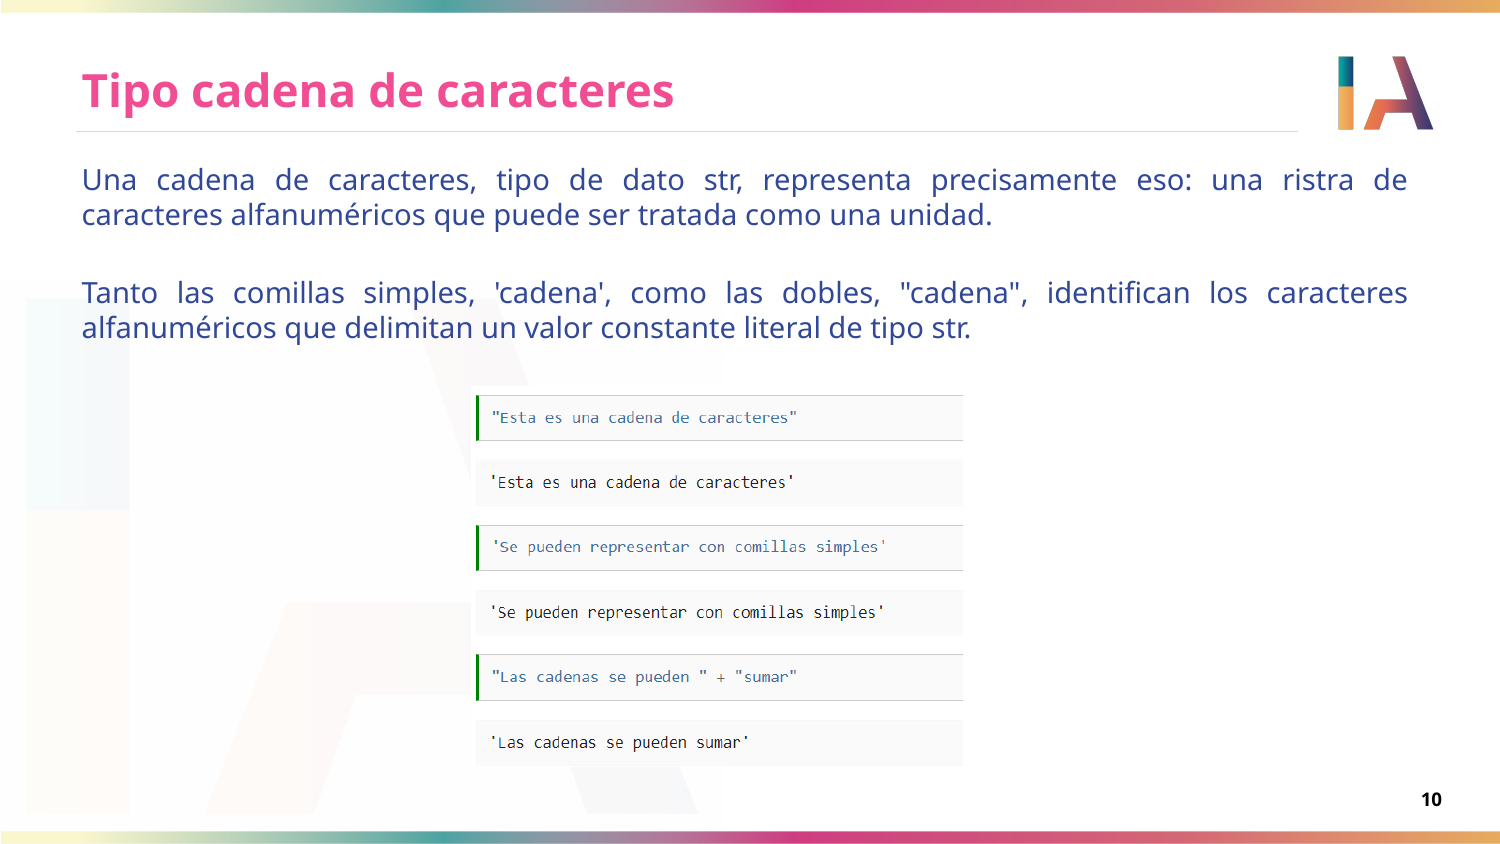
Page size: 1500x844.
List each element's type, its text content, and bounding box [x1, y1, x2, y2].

slide_number ‹#› [1414, 781, 1457, 829]
picture [1335, 54, 1437, 132]
list Tipo cadena de caracteres [76, 59, 1330, 116]
picture [0, 0, 1500, 13]
text_box Una cadena de caracteres, tipo de dato str, representa precisamente eso: una ristra de caracteres alfanuméricos que puede ser tratada como una unidad. Tanto las comillas simples, 'cadena', como las dobles, "cadena", identifican los caracteres alfanuméricos que delimitan un valor constante literal de tipo str. [76, 153, 1415, 387]
picture [0, 280, 1500, 844]
